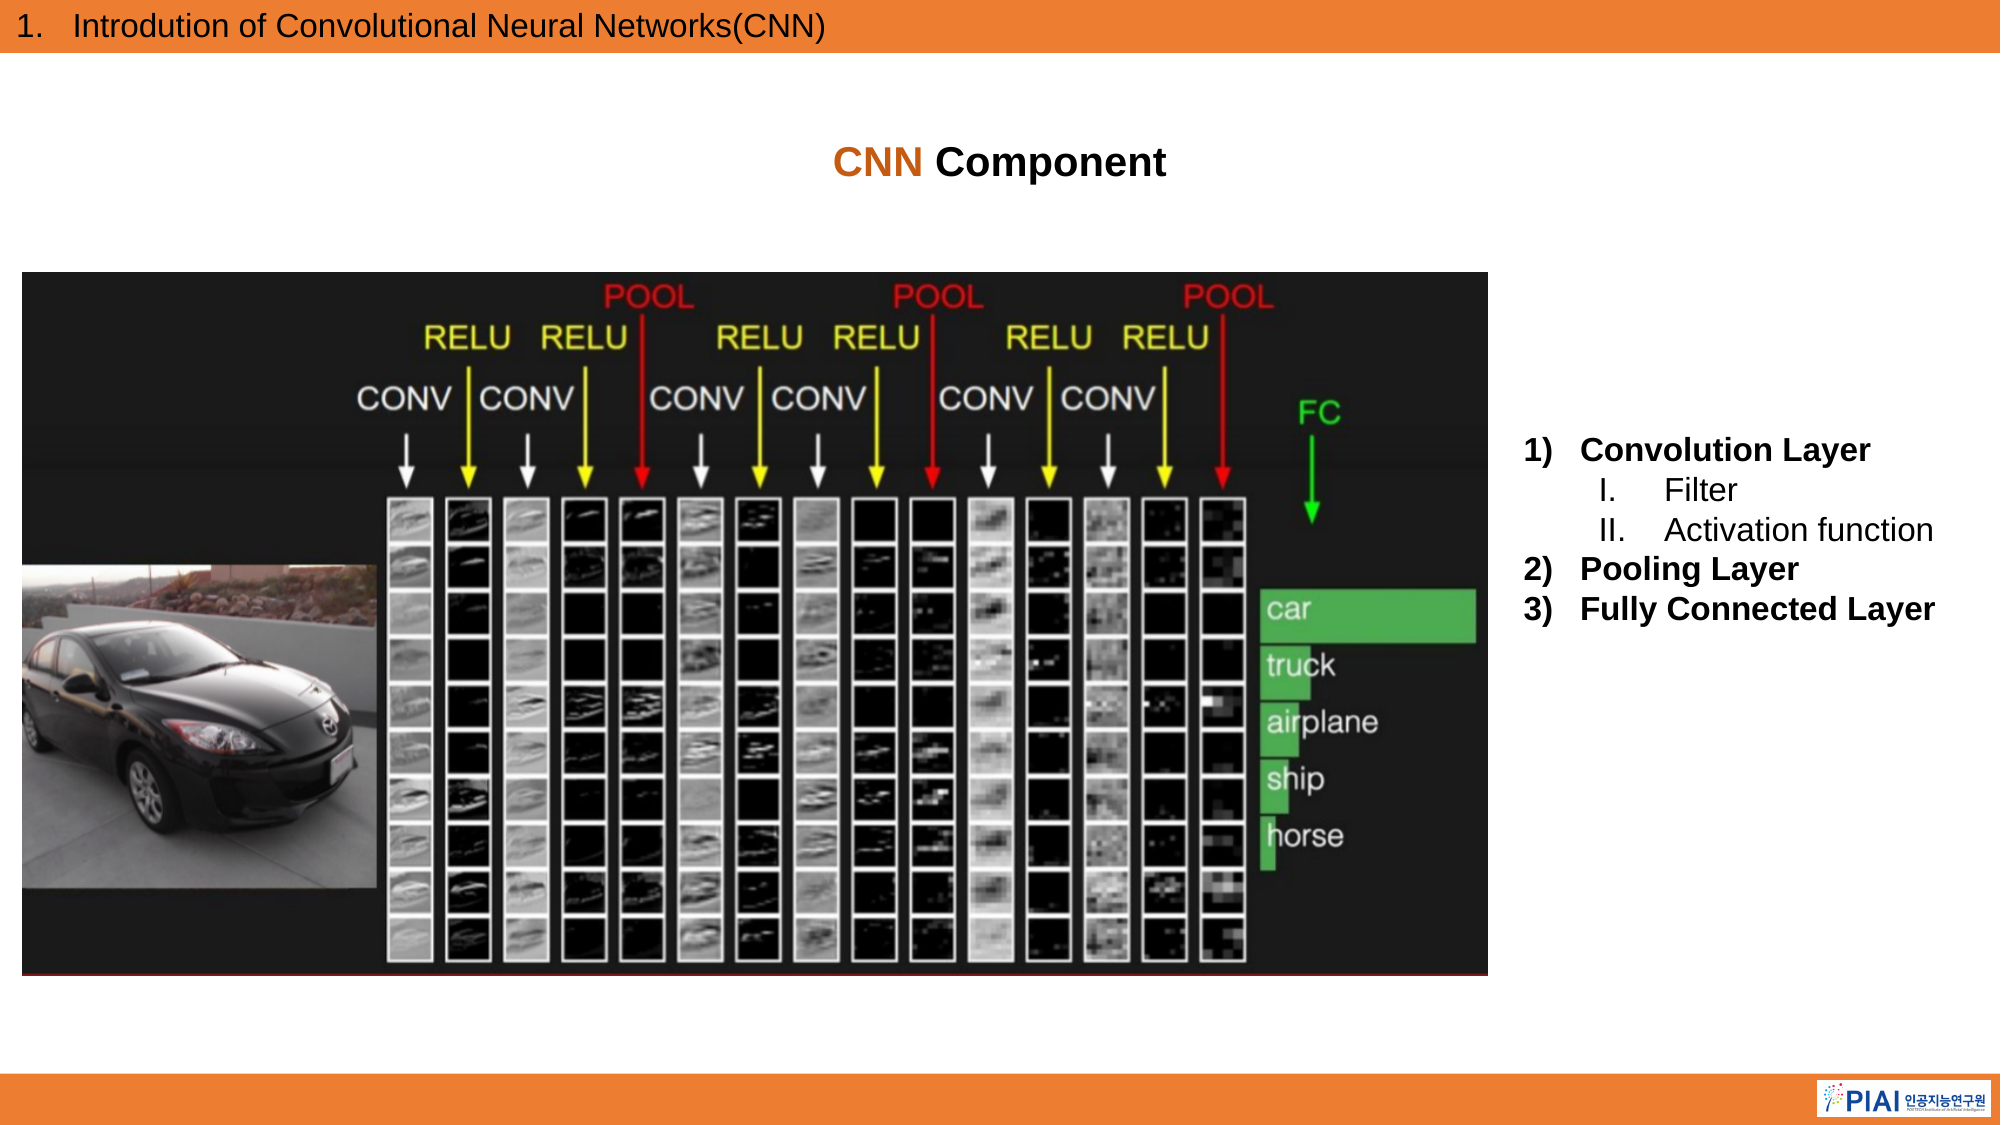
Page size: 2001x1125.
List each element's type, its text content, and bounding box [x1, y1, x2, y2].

picture [1817, 1080, 1991, 1117]
title CNN Component [137, 125, 1863, 201]
picture [22, 272, 1488, 976]
text_box [0, 1073, 2000, 1125]
slide_number 6 [137, 1055, 588, 1115]
text_box Convolution Layer Filter Activation function Pooling Layer Fully Connected Layer [1488, 420, 1990, 635]
text_box [0, 0, 2000, 54]
text_box Introdution of Convolutional Neural Networks(CNN) [1, 0, 848, 52]
